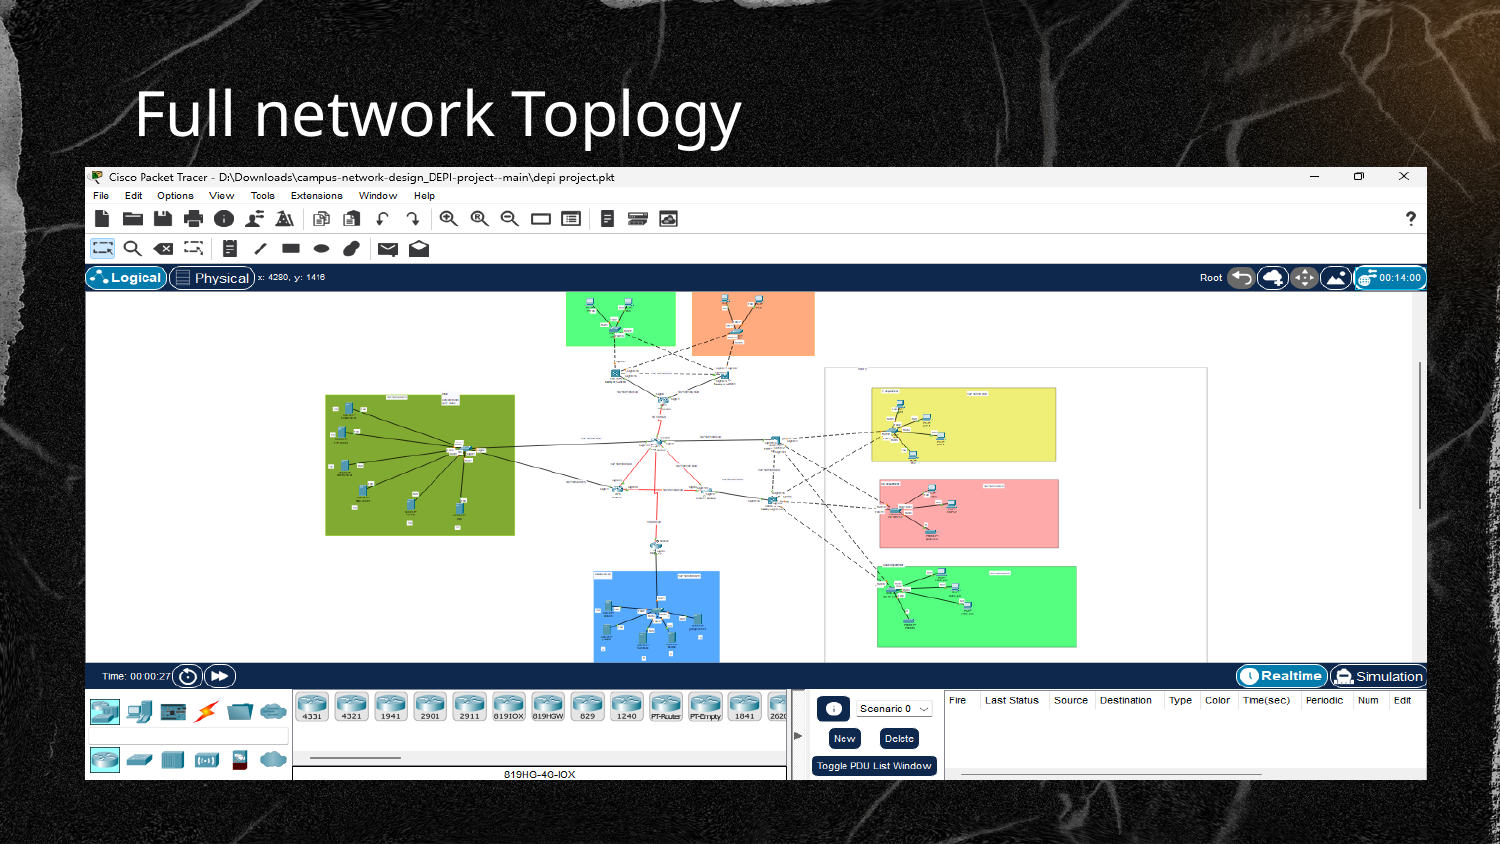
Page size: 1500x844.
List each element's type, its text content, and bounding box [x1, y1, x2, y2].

picture [0, 0, 1500, 844]
title Full network Toplogy [118, 73, 1384, 165]
